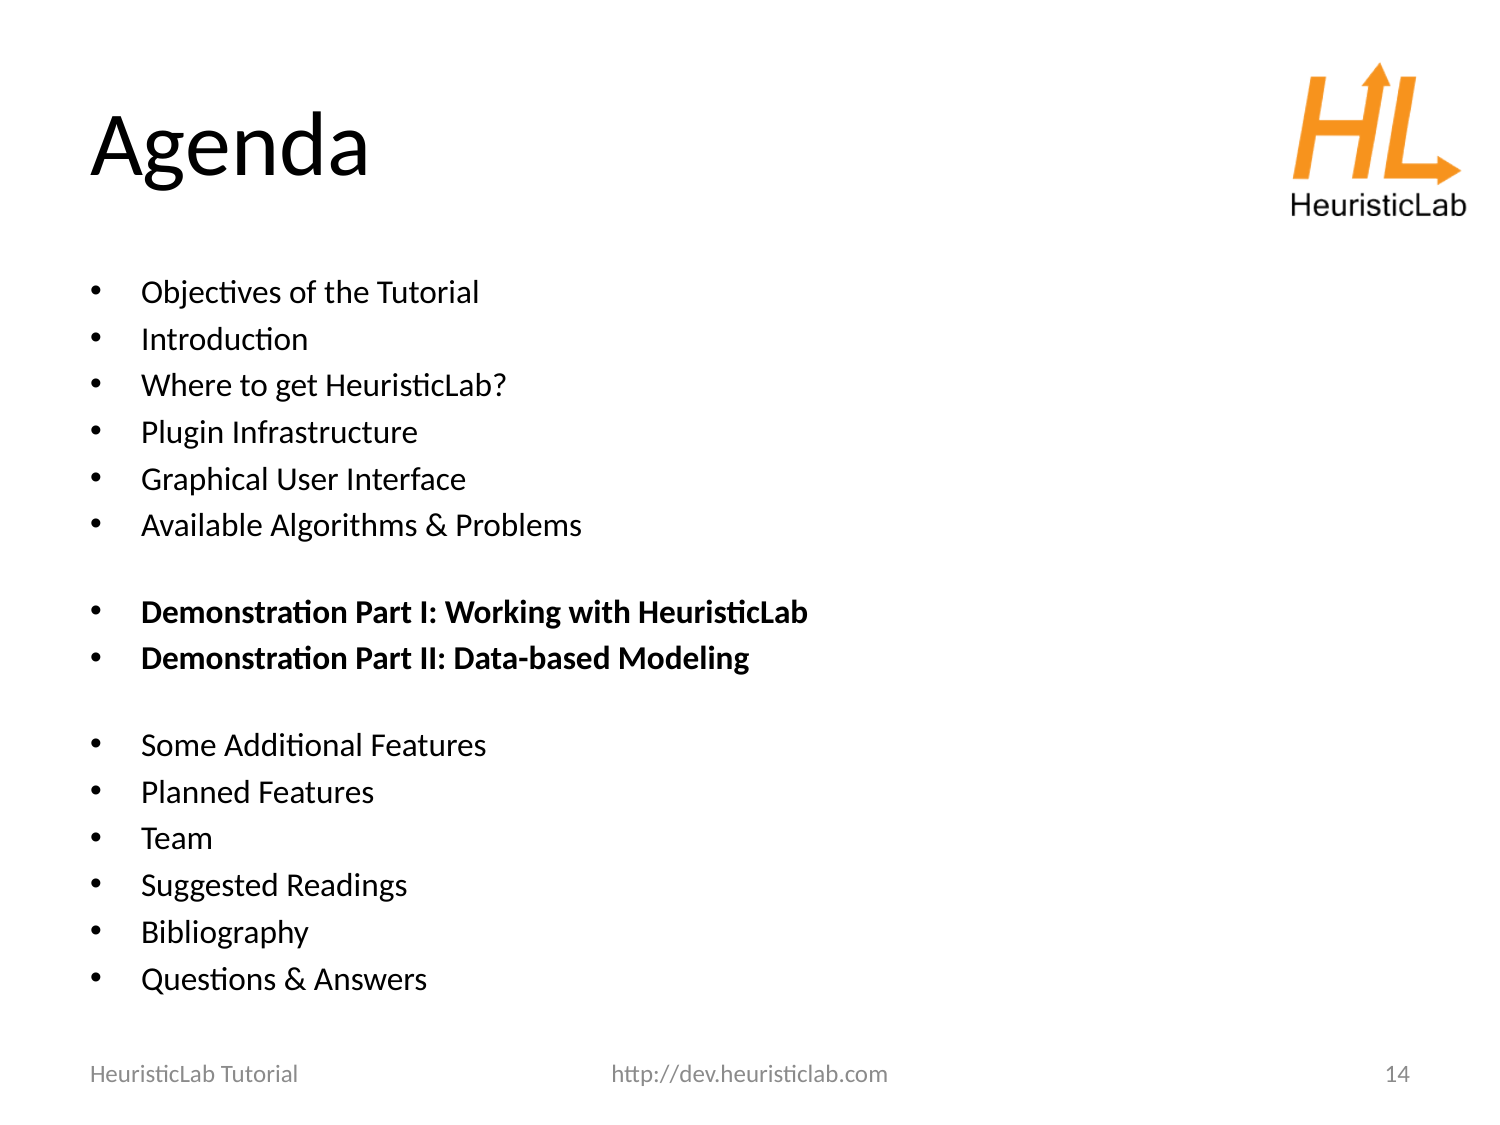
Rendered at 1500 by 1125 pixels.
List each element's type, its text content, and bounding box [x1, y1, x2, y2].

picture [1281, 27, 1474, 244]
slide_number HeuristicLab Tutorial [75, 1042, 425, 1103]
footer http://dev.heuristiclab.com [512, 1042, 988, 1103]
slide_number 14 [1074, 1042, 1425, 1103]
title Agenda [75, 45, 1282, 233]
list Objectives of the Tutorial Introduction Where to get HeuristicLab? Plugin Infrastructure Graphical User Interface Available Algorithms & Problems Demonstration Part I: Working with HeuristicLab Demonstration Part II: Data-based Modeling Some Additional Features Planned Features Team Suggested Readings Bibliography Questions & Answers [75, 262, 1425, 1005]
